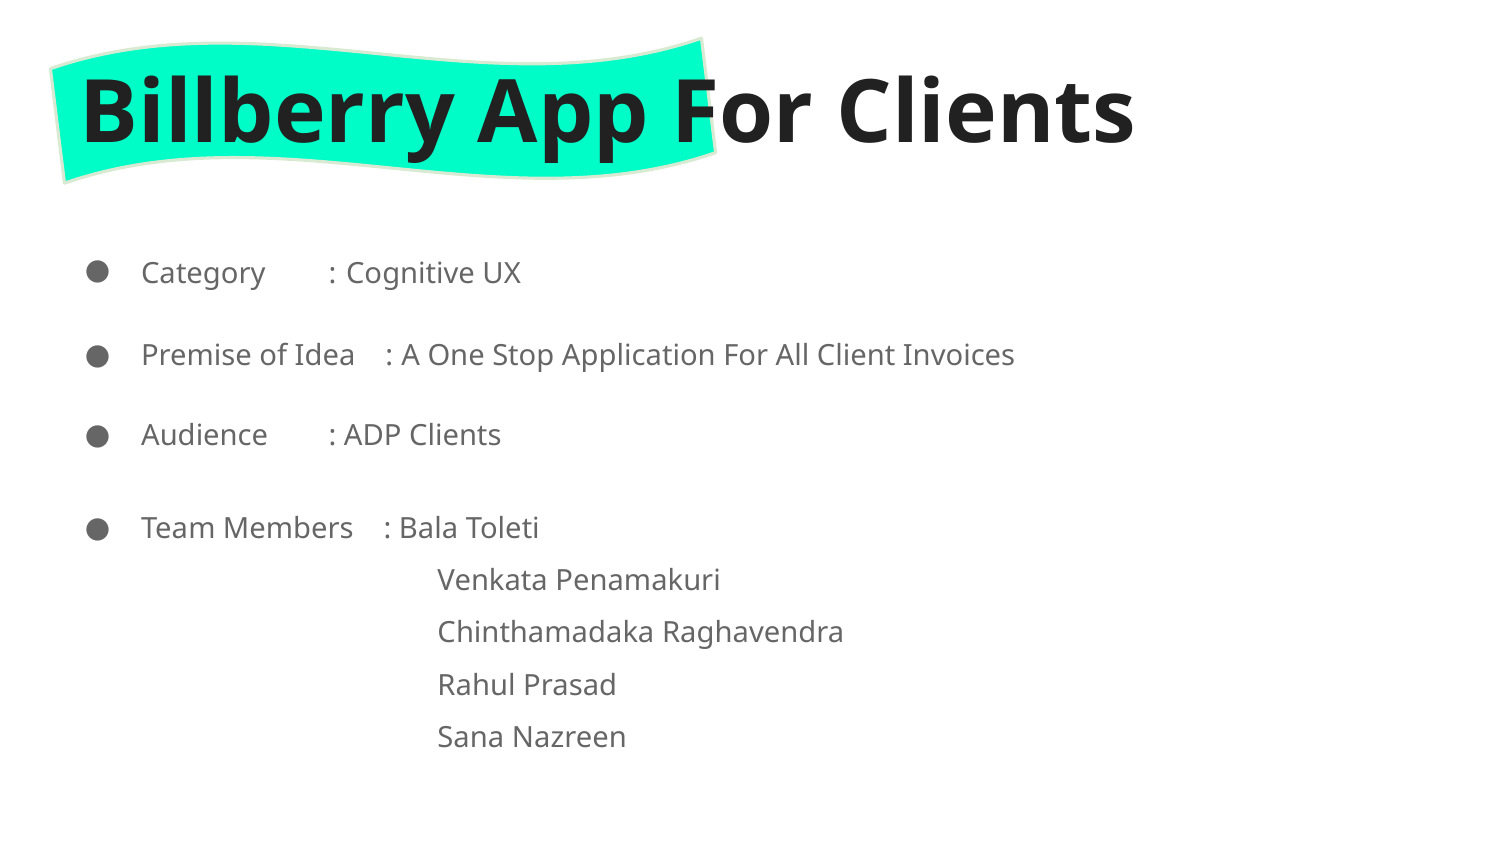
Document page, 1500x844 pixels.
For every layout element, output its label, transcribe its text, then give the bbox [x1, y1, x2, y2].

list Category : Cognitive UX Premise of Idea : A One Stop Application For All Client Invoices Audience : ADP Clients Team Members : Bala Toleti Venkata Penamakuri Chinthamadaka Raghavendra Rahul Prasad Sana Nazreen [51, 223, 1449, 772]
text_box [432, 172, 637, 179]
title Billberry App For Clients [64, 40, 1463, 172]
text_box [50, 64, 103, 184]
